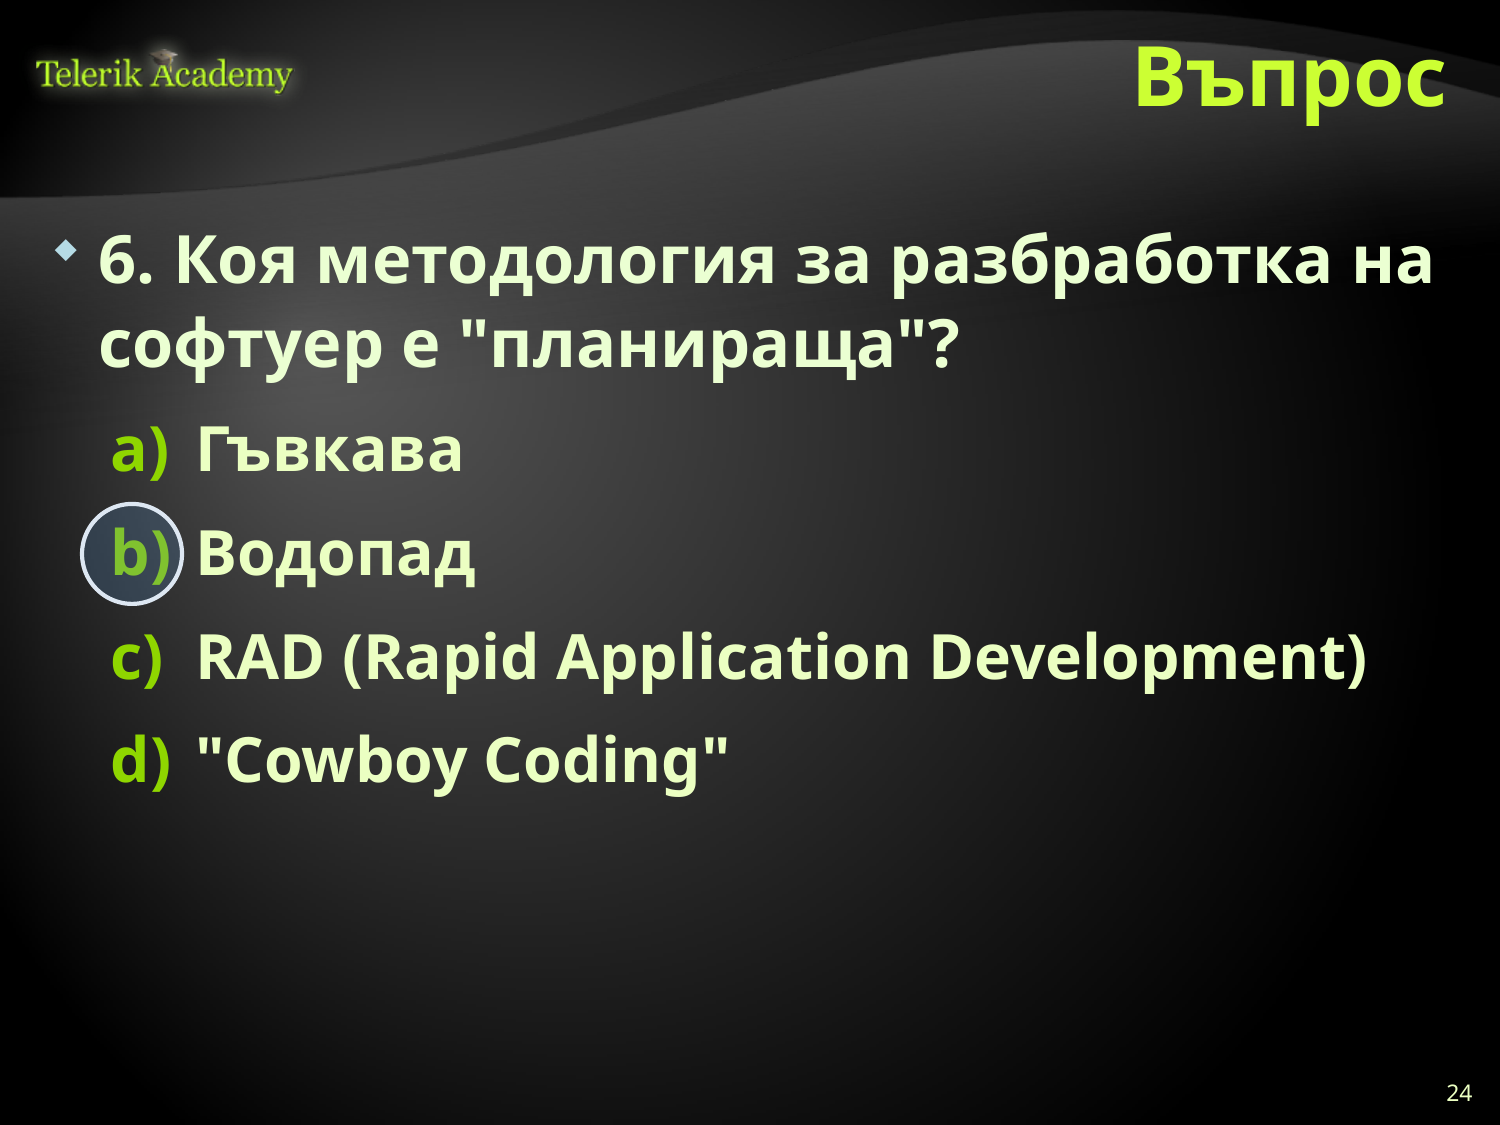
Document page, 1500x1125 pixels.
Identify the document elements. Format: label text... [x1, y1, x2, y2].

list 6. Коя методология за разбработка на софтуер е "планираща"? Гъвкава Водопад RAD (Rapid Application Development) "Cowboy Coding" [37, 205, 1463, 920]
slide_number 24 [1412, 1074, 1488, 1113]
text_box [79, 501, 185, 606]
picture [0, 0, 1500, 1125]
title Въпрос [300, 12, 1463, 150]
